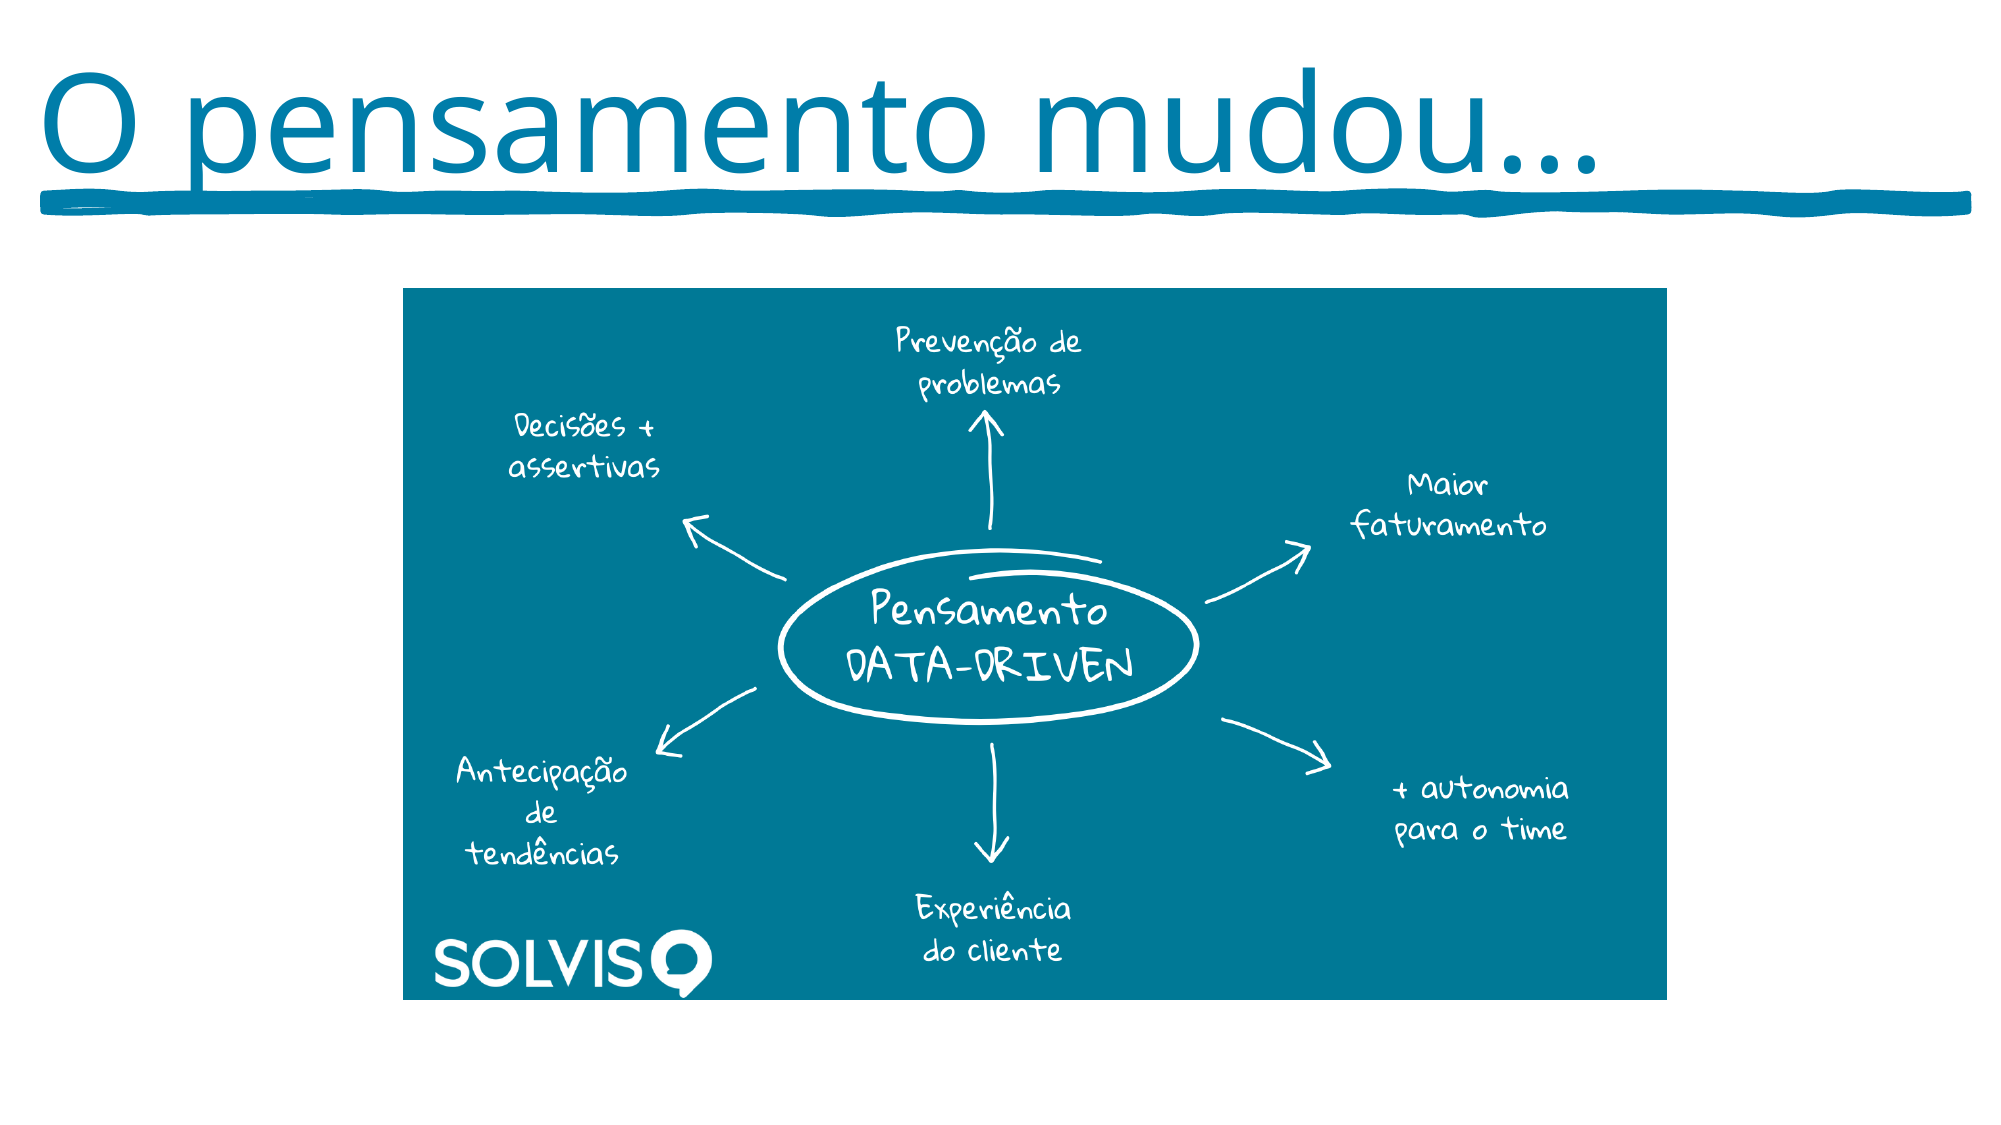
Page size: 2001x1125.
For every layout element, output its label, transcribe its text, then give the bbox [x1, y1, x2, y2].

picture [1068, 336, 1077, 349]
picture [1474, 785, 1486, 797]
picture [868, 646, 892, 680]
picture [1444, 480, 1450, 494]
picture [1222, 718, 1330, 774]
picture [546, 421, 555, 432]
picture [1080, 647, 1103, 681]
picture [606, 846, 613, 855]
picture [1502, 820, 1518, 839]
picture [1396, 824, 1404, 831]
picture [1054, 654, 1061, 671]
picture [1409, 519, 1420, 535]
picture [917, 894, 932, 918]
picture [1444, 519, 1453, 535]
picture [614, 772, 626, 781]
picture [640, 422, 652, 436]
picture [543, 807, 553, 820]
picture [1047, 375, 1054, 385]
picture [1423, 523, 1430, 535]
picture [897, 327, 909, 351]
picture [614, 462, 626, 476]
picture [528, 459, 539, 473]
picture [651, 930, 711, 997]
picture [1394, 784, 1406, 798]
picture [938, 598, 954, 624]
picture [847, 650, 865, 680]
picture [893, 602, 911, 624]
picture [478, 770, 490, 781]
picture [1397, 833, 1403, 841]
picture [561, 424, 565, 436]
picture [516, 414, 527, 421]
picture [872, 589, 890, 623]
picture [1390, 514, 1404, 535]
picture [941, 947, 954, 960]
picture [494, 761, 510, 781]
picture [1498, 524, 1508, 534]
picture [1435, 478, 1445, 493]
picture [958, 336, 968, 349]
picture [924, 939, 938, 961]
picture [567, 418, 575, 427]
picture [1533, 522, 1545, 534]
picture [1409, 823, 1424, 839]
picture [608, 855, 617, 860]
picture [551, 853, 564, 864]
picture [648, 468, 659, 472]
picture [1553, 782, 1568, 798]
picture [1372, 519, 1386, 534]
picture [485, 848, 495, 861]
picture [1205, 541, 1310, 603]
picture [1538, 827, 1551, 838]
picture [550, 766, 560, 773]
picture [581, 420, 609, 436]
text_box O pensamento mudou... [21, 27, 1742, 208]
picture [513, 766, 523, 779]
picture [1423, 782, 1437, 798]
picture [1106, 649, 1131, 680]
picture [1442, 823, 1456, 838]
picture [1024, 653, 1050, 680]
picture [531, 420, 541, 433]
picture [1456, 525, 1467, 535]
picture [982, 606, 1014, 624]
picture [997, 944, 1007, 957]
picture [581, 766, 591, 785]
picture [1442, 782, 1453, 798]
picture [1506, 785, 1530, 798]
picture [915, 608, 934, 623]
picture [950, 904, 959, 920]
picture [1527, 826, 1536, 839]
picture [510, 463, 524, 476]
picture [944, 337, 955, 351]
text_box [42, 190, 1969, 216]
picture [1422, 474, 1429, 481]
picture [683, 515, 786, 580]
picture [1515, 515, 1530, 535]
picture [1023, 339, 1034, 351]
picture [927, 336, 936, 349]
picture [1409, 475, 1422, 487]
picture [596, 757, 603, 763]
picture [1014, 381, 1027, 392]
picture [958, 602, 978, 624]
picture [1489, 787, 1503, 797]
picture [778, 549, 1199, 725]
picture [1482, 519, 1491, 532]
picture [1030, 377, 1044, 393]
picture [609, 939, 642, 986]
picture [963, 370, 978, 393]
picture [502, 849, 531, 864]
picture [939, 908, 944, 918]
picture [629, 461, 643, 477]
picture [1018, 908, 1032, 918]
picture [1034, 904, 1044, 918]
picture [980, 906, 992, 918]
picture [596, 766, 610, 781]
picture [646, 459, 654, 467]
picture [912, 339, 924, 351]
picture [563, 766, 578, 781]
picture [534, 848, 544, 863]
picture [1547, 786, 1551, 798]
picture [1474, 826, 1486, 839]
picture [969, 411, 1003, 529]
picture [1004, 892, 1013, 900]
picture [466, 843, 482, 854]
picture [992, 347, 1004, 359]
picture [588, 457, 603, 477]
picture [473, 940, 519, 986]
picture [549, 940, 587, 984]
picture [1005, 336, 1020, 351]
picture [1003, 381, 1009, 393]
picture [536, 838, 543, 845]
picture [1051, 336, 1064, 352]
picture [1013, 949, 1027, 959]
picture [928, 646, 952, 680]
picture [457, 757, 475, 781]
picture [1062, 653, 1077, 681]
picture [1553, 823, 1562, 838]
picture [436, 939, 469, 986]
picture [975, 744, 1008, 862]
picture [983, 942, 987, 960]
picture [519, 418, 528, 435]
picture [656, 688, 756, 757]
picture [614, 768, 625, 775]
picture [569, 427, 579, 433]
picture [534, 804, 540, 821]
picture [921, 387, 928, 394]
picture [1006, 327, 1013, 333]
picture [988, 377, 1001, 393]
picture [1429, 826, 1439, 839]
picture [920, 378, 930, 387]
picture [588, 414, 595, 420]
picture [1049, 906, 1053, 918]
picture [569, 859, 578, 864]
picture [1055, 903, 1070, 918]
picture [964, 903, 977, 918]
picture [1030, 940, 1046, 960]
picture [975, 341, 988, 351]
picture [527, 940, 552, 986]
picture [1351, 515, 1368, 528]
picture [976, 647, 1021, 680]
picture [1062, 593, 1085, 624]
picture [1475, 481, 1487, 494]
picture [896, 653, 924, 681]
picture [580, 413, 586, 420]
picture [1473, 523, 1479, 534]
picture [1002, 903, 1011, 916]
picture [1088, 606, 1106, 624]
picture [1039, 608, 1060, 623]
picture [1456, 776, 1471, 798]
picture [567, 849, 575, 860]
picture [1359, 529, 1364, 538]
picture [969, 945, 977, 957]
picture [542, 461, 566, 475]
picture [1438, 525, 1447, 534]
picture [1049, 944, 1058, 957]
picture [1017, 602, 1036, 624]
picture [582, 852, 586, 864]
picture [933, 380, 946, 393]
picture [527, 817, 534, 823]
picture [1460, 481, 1472, 494]
picture [573, 464, 585, 477]
picture [595, 940, 602, 986]
picture [1536, 786, 1543, 797]
picture [588, 848, 602, 863]
picture [948, 380, 957, 393]
